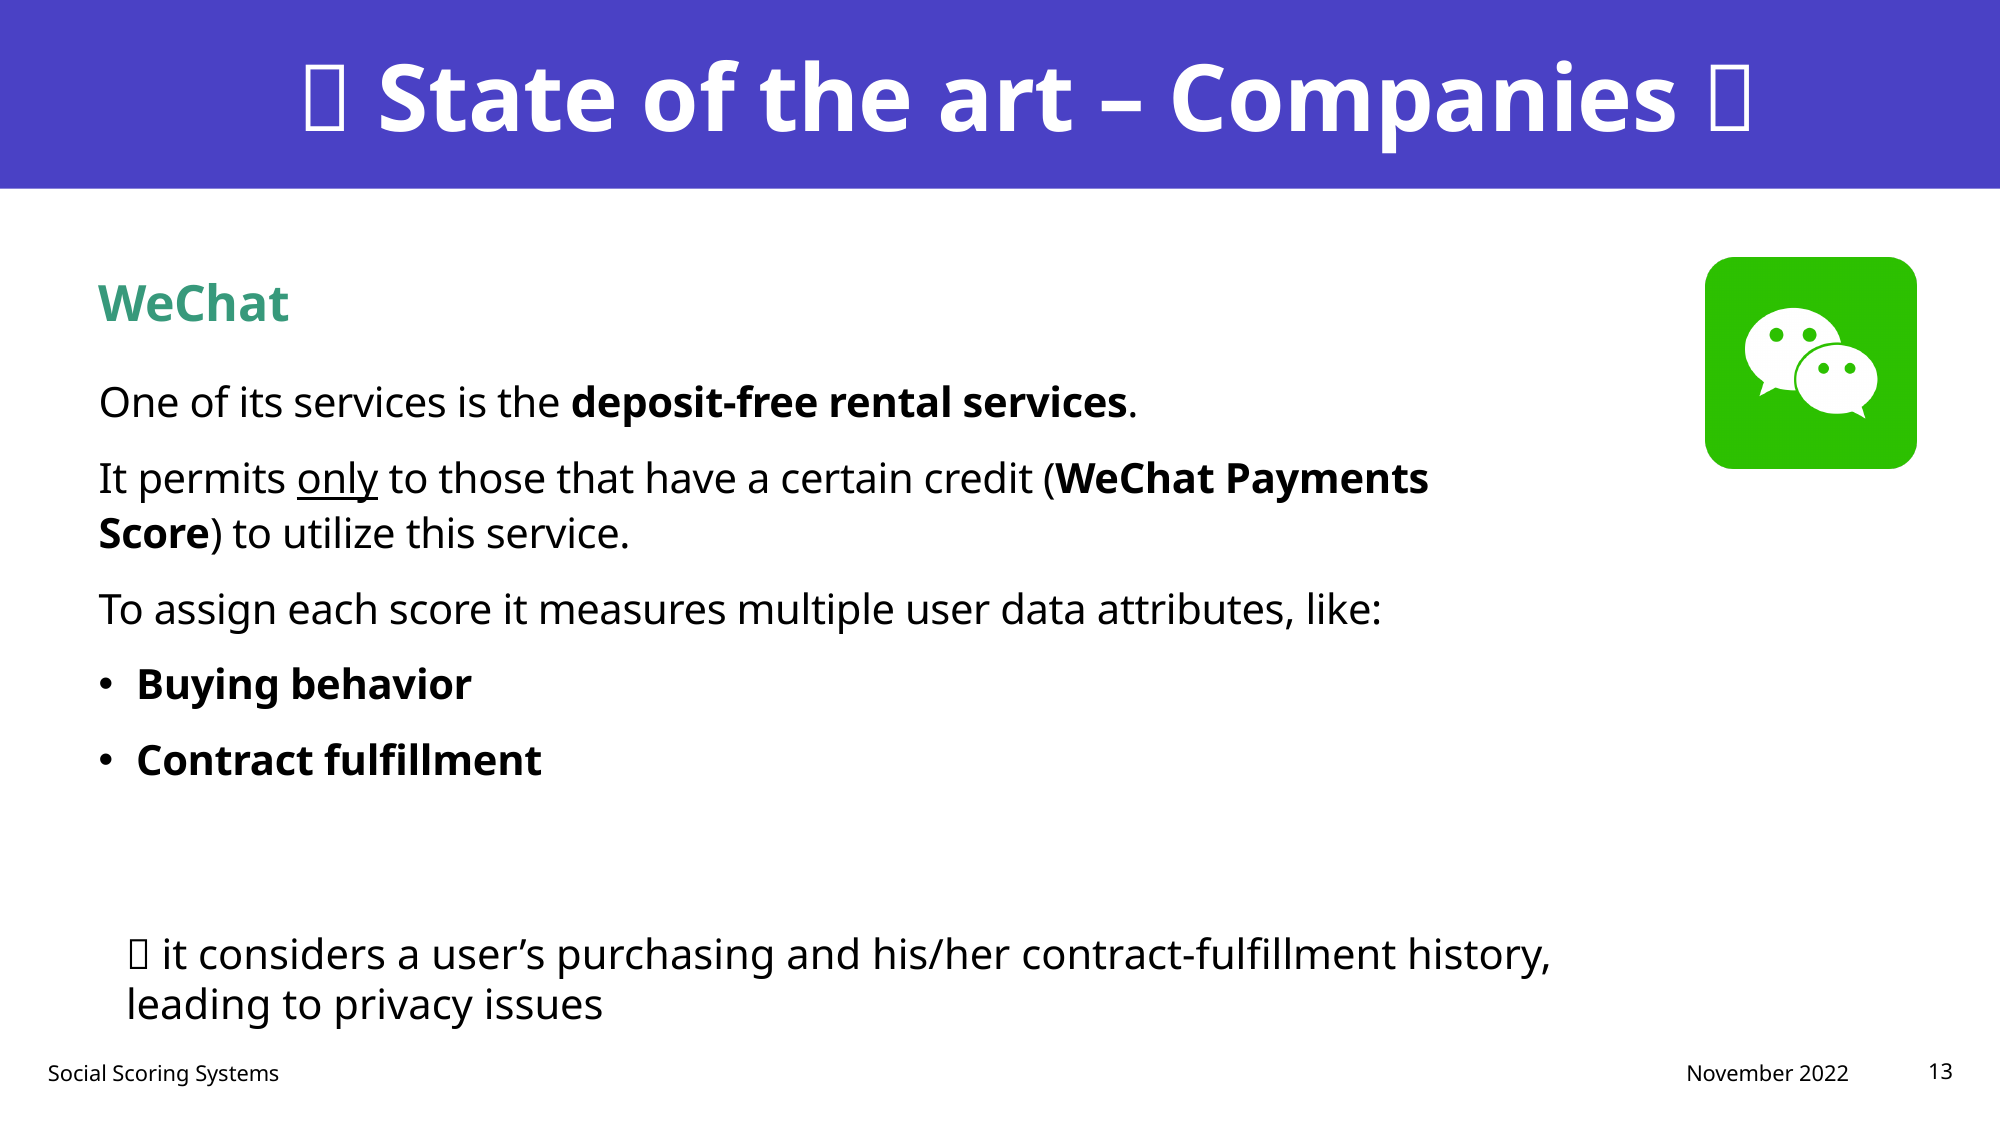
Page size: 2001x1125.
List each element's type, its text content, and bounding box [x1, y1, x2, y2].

footer Social Scoring Systems [33, 1042, 827, 1103]
picture [1705, 257, 1917, 469]
list WeChat [83, 258, 864, 356]
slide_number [1150, 1042, 1864, 1103]
title 🏬 State of the art – Companies 🏬 [204, 31, 1852, 159]
list One of its services is the deposit-free rental services. It permits only to those that have a certain credit (WeChat Payments Score) to utilize this service. To assign each score it measures multiple user data attributes, like: Buying behavior Contract fulfillment [83, 363, 1560, 916]
slide_number 13 [1864, 1042, 1968, 1103]
text_box ❌ it considers a user’s purchasing and his/her contract-fulfillment history, leading to privacy issues [111, 920, 1706, 1035]
